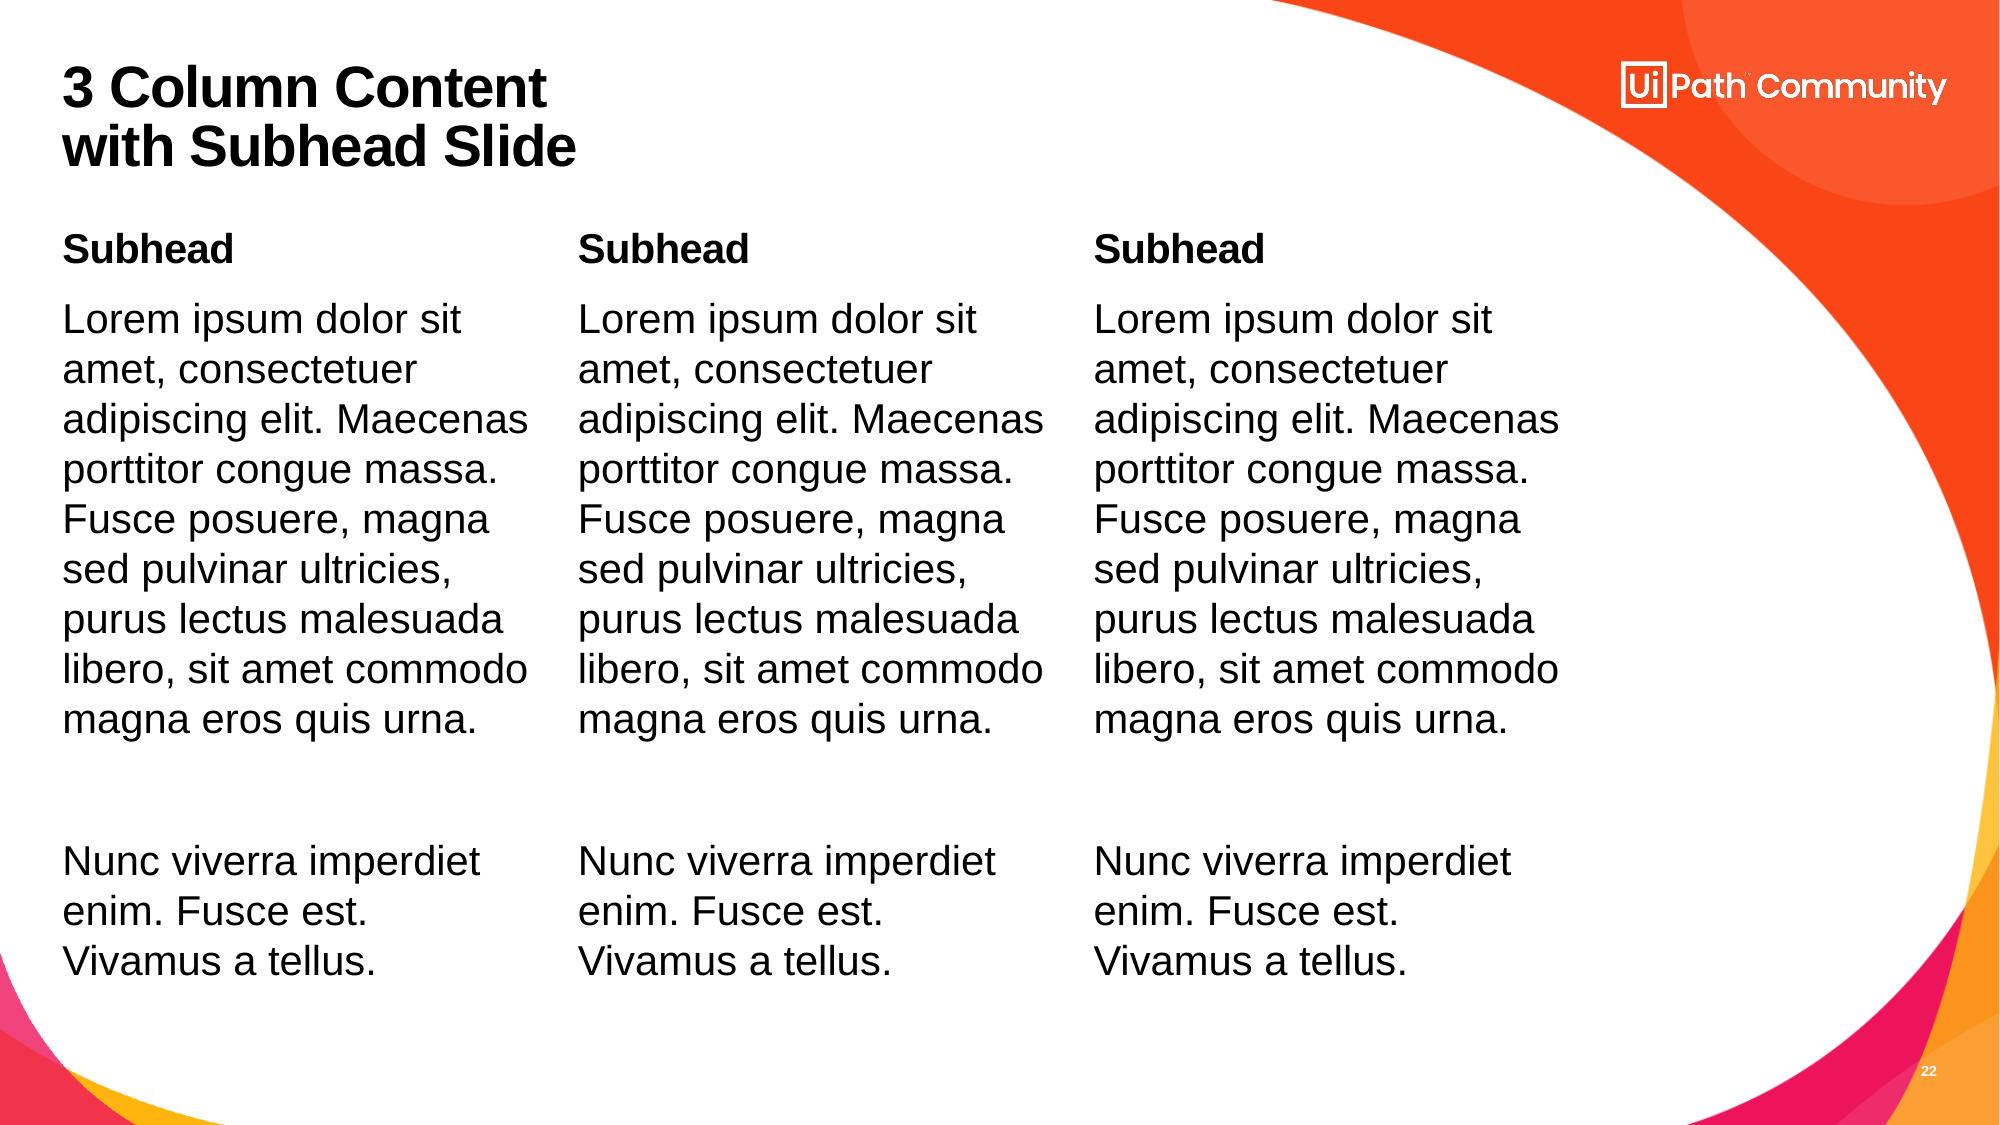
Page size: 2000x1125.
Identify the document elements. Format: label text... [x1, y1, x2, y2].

list Subhead [62, 192, 532, 273]
title 3 Column Content with Subhead Slide [62, 59, 1301, 172]
list Lorem ipsum dolor sit amet, consectetuer adipiscing elit. Maecenas porttitor congue massa. Fusce posuere, magna sed pulvinar ultricies, purus lectus malesuada libero, sit amet commodo magna eros quis urna. Nunc viverra imperdiet enim. Fusce est. Vivamus a tellus. [1093, 292, 1563, 1016]
list Lorem ipsum dolor sit amet, consectetuer adipiscing elit. Maecenas porttitor congue massa. Fusce posuere, magna sed pulvinar ultricies, purus lectus malesuada libero, sit amet commodo magna eros quis urna. Nunc viverra imperdiet enim. Fusce est. Vivamus a tellus. [62, 292, 532, 1016]
picture [0, 321, 236, 1125]
picture [1254, 0, 2000, 1125]
list Subhead [1093, 192, 1563, 273]
list Lorem ipsum dolor sit amet, consectetuer adipiscing elit. Maecenas porttitor congue massa. Fusce posuere, magna sed pulvinar ultricies, purus lectus malesuada libero, sit amet commodo magna eros quis urna. Nunc viverra imperdiet enim. Fusce est. Vivamus a tellus. [577, 292, 1048, 1016]
list Subhead [577, 192, 1047, 273]
